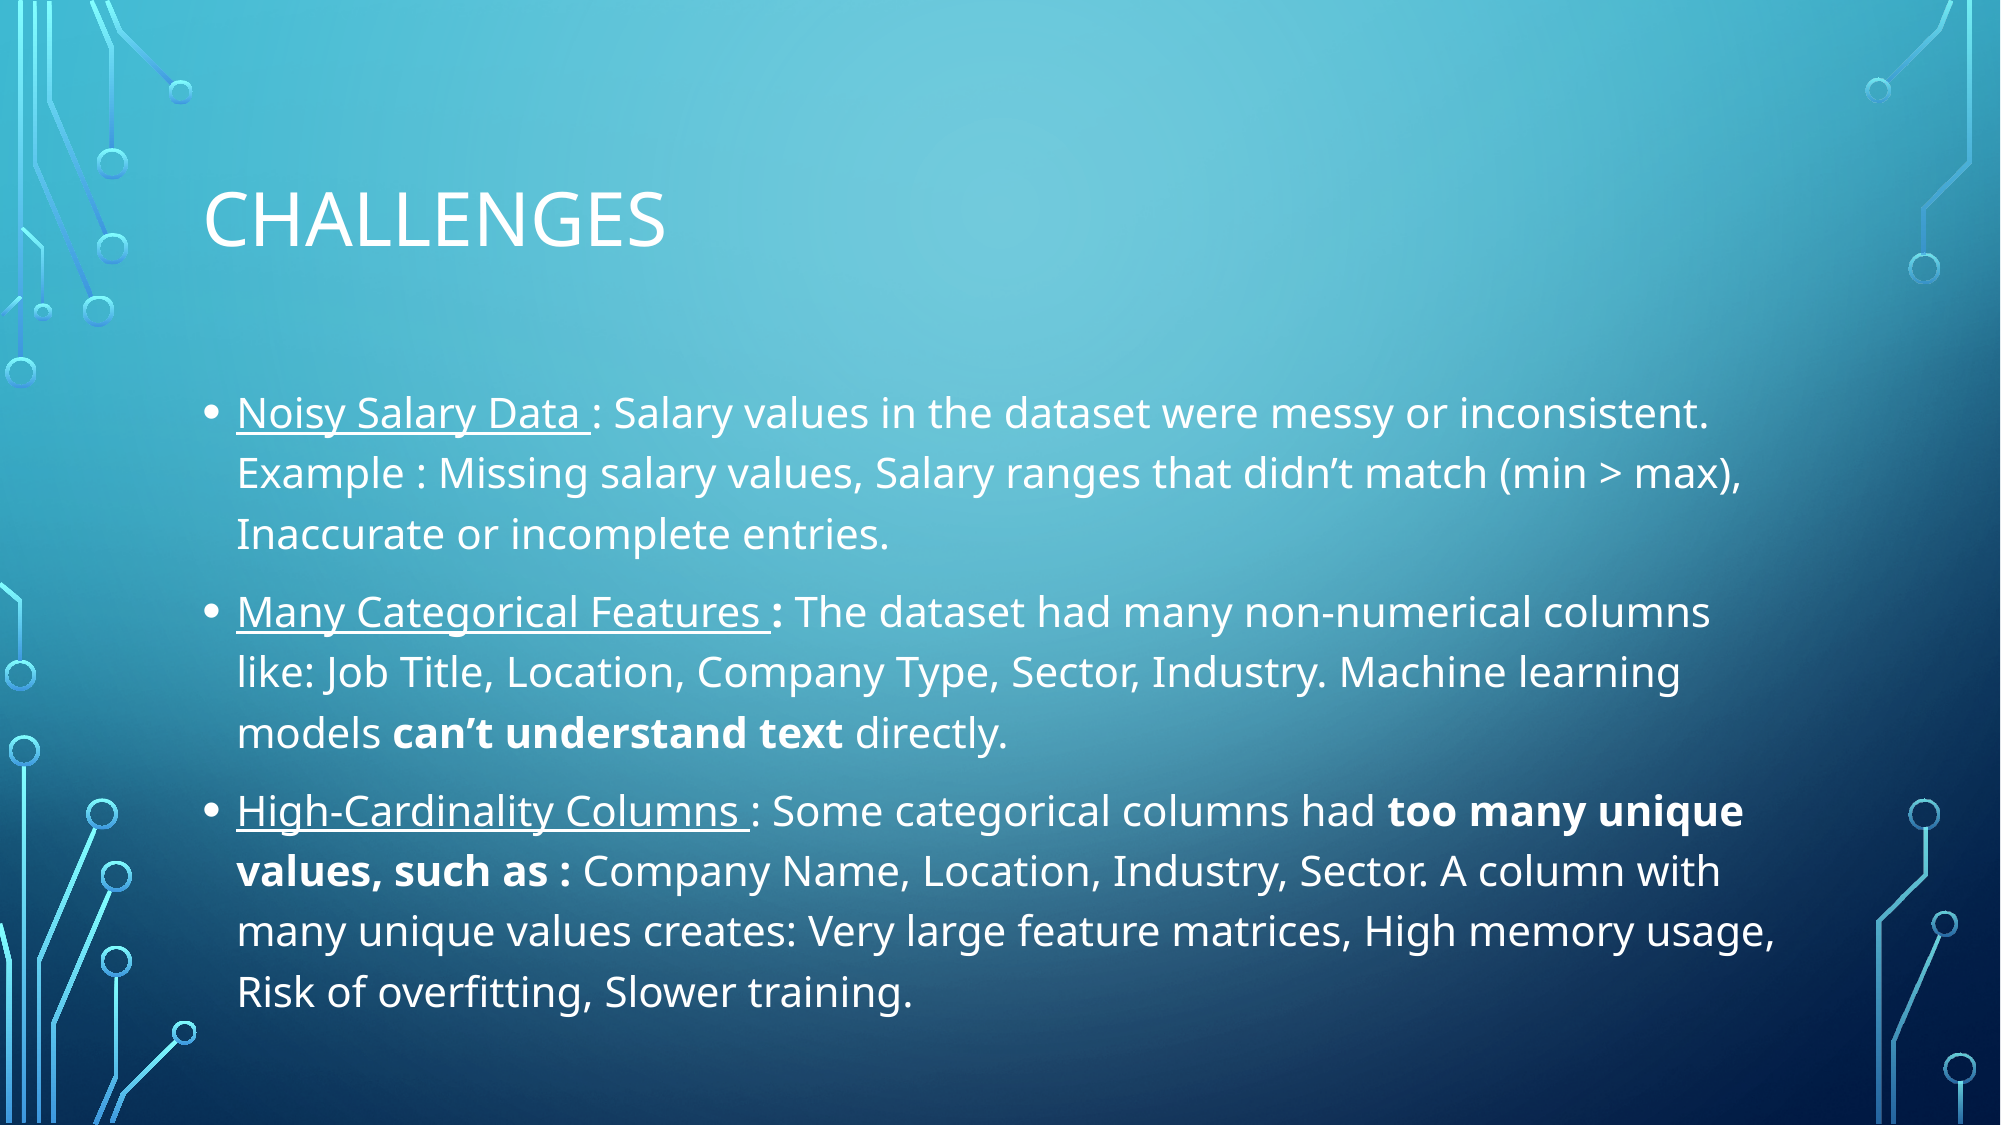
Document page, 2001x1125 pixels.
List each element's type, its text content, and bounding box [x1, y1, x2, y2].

list Noisy Salary Data : Salary values in the dataset were messy or inconsistent. Example : Missing salary values, Salary ranges that didn’t match (min > max), Inaccurate or incomplete entries. Many Categorical Features : The dataset had many non-numerical columns like: Job Title, Location, Company Type, Sector, Industry. Machine learning models can’t understand text directly. High-Cardinality Columns : Some categorical columns had too many unique values, such as : Company Name, Location, Industry, Sector. A column with many unique values creates: Very large feature matrices, High memory usage, Risk of overfitting, Slower training. [187, 369, 1813, 1024]
title CHALLENGES [187, 101, 1813, 344]
